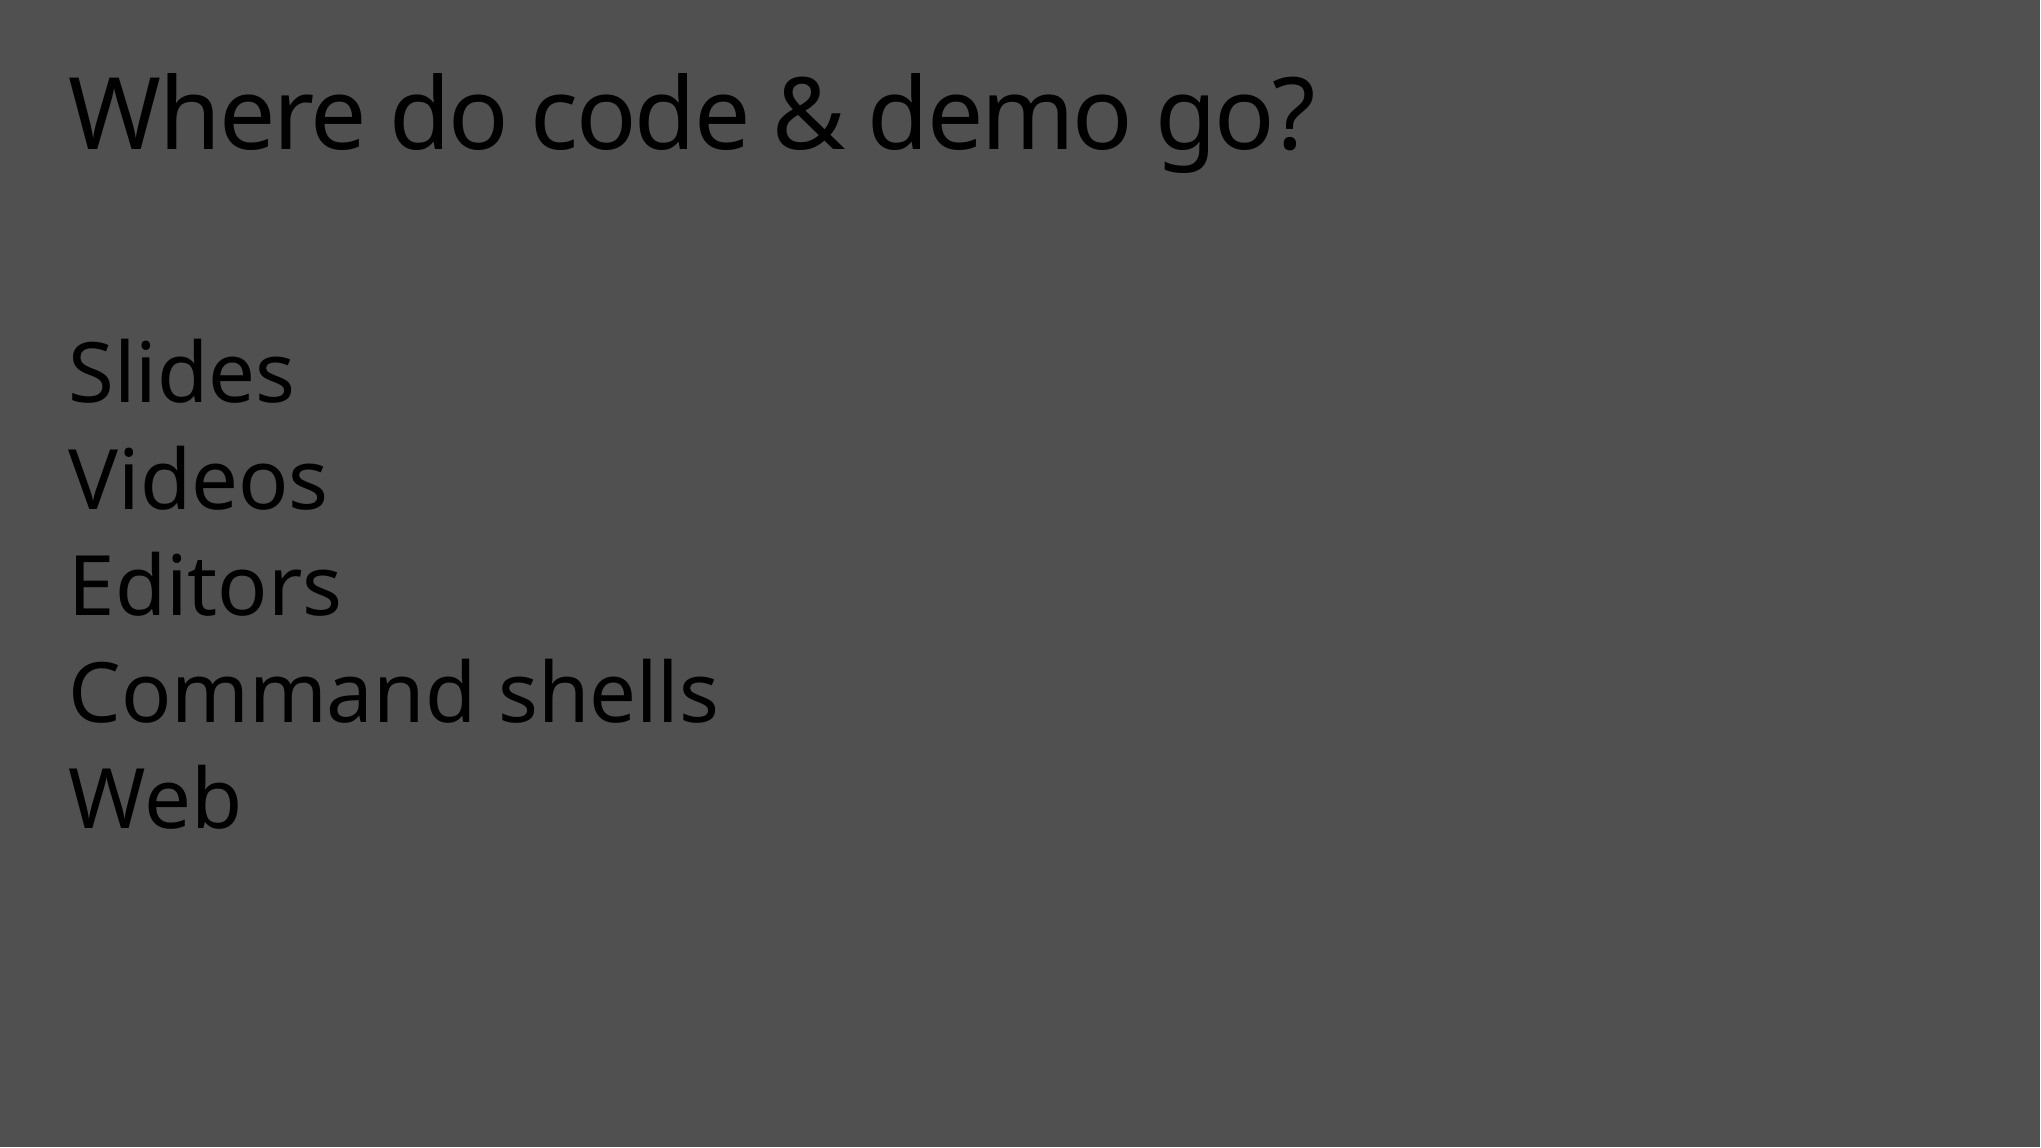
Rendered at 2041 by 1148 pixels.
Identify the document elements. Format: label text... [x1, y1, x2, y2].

list Slides Videos Editors Command shells Web [45, 198, 1996, 876]
title Where do code & demo go? [45, 48, 1996, 198]
